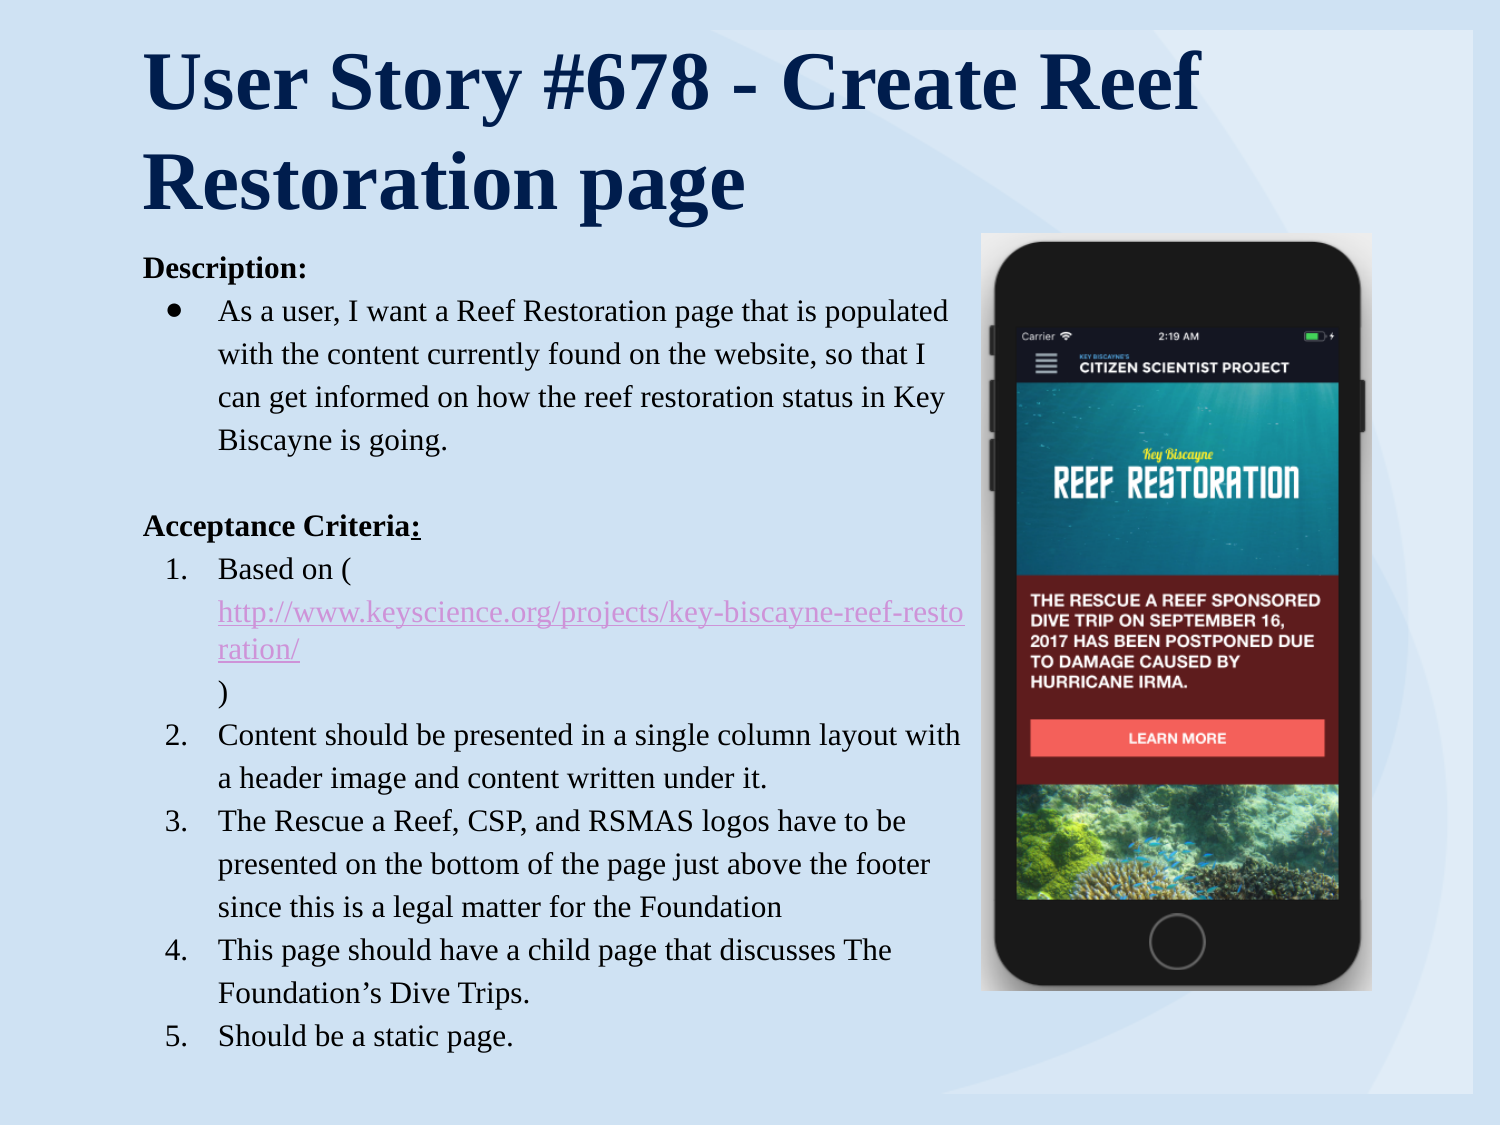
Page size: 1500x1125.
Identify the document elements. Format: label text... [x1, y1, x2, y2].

list Description: As a user, I want a Reef Restoration page that is populated with the content currently found on the website, so that I can get informed on how the reef restoration status in Key Biscayne is going. Acceptance Criteria: Based on (http://www.keyscience.org/projects/key-biscayne-reef-restoration/) Content should be presented in a single column layout with a header image and content written under it. The Rescue a Reef, CSP, and RSMAS logos have to be presented on the bottom of the page just above the footer since this is a legal matter for the Foundation This page should have a child page that discusses The Foundation’s Dive Trips. Should be a static page. [127, 233, 980, 991]
picture [24, 30, 1473, 1094]
title User Story #678 - Create Reef Restoration page [127, 62, 1372, 233]
